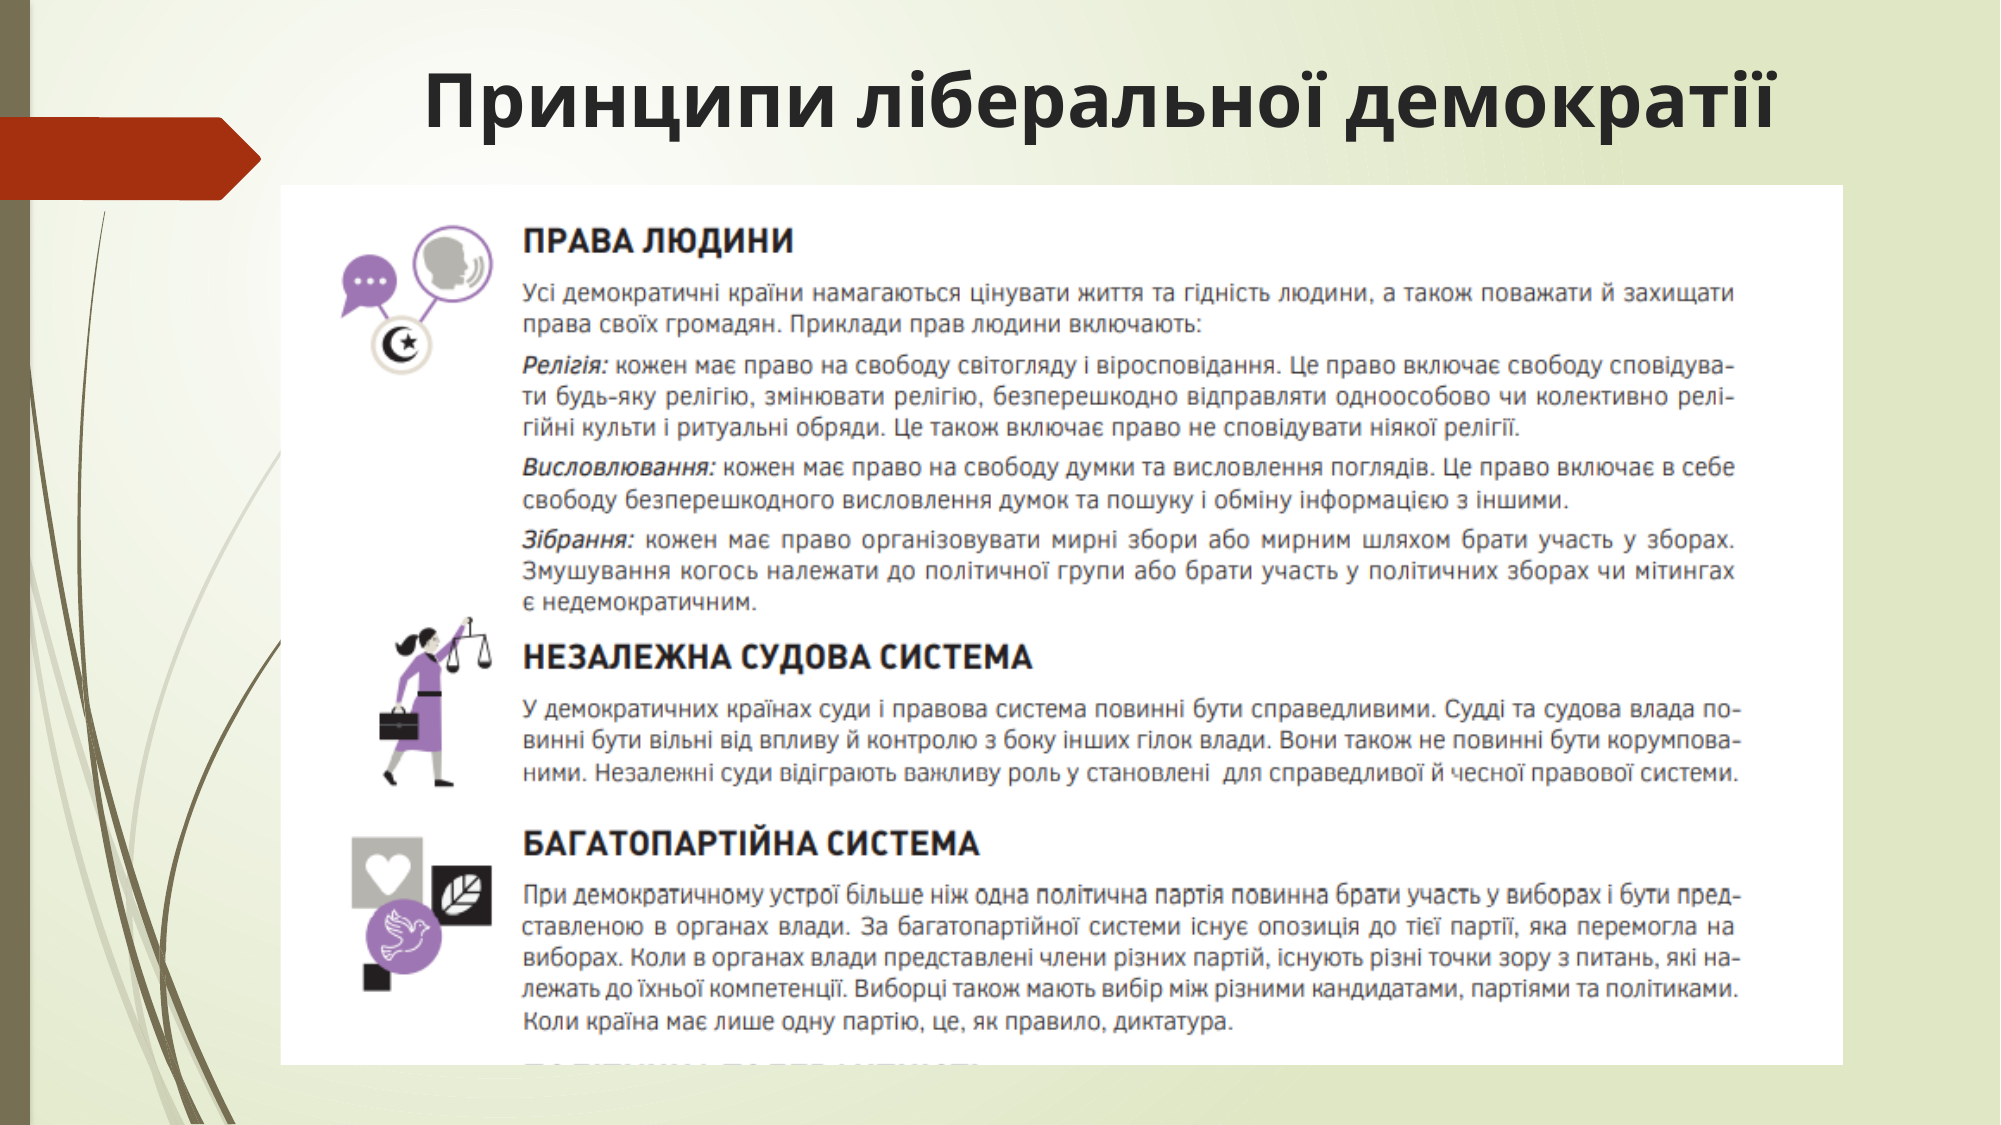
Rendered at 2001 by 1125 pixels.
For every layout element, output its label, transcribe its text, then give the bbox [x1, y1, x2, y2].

title Принципи ліберальної демократії [408, 44, 1870, 172]
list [280, 185, 1844, 1066]
